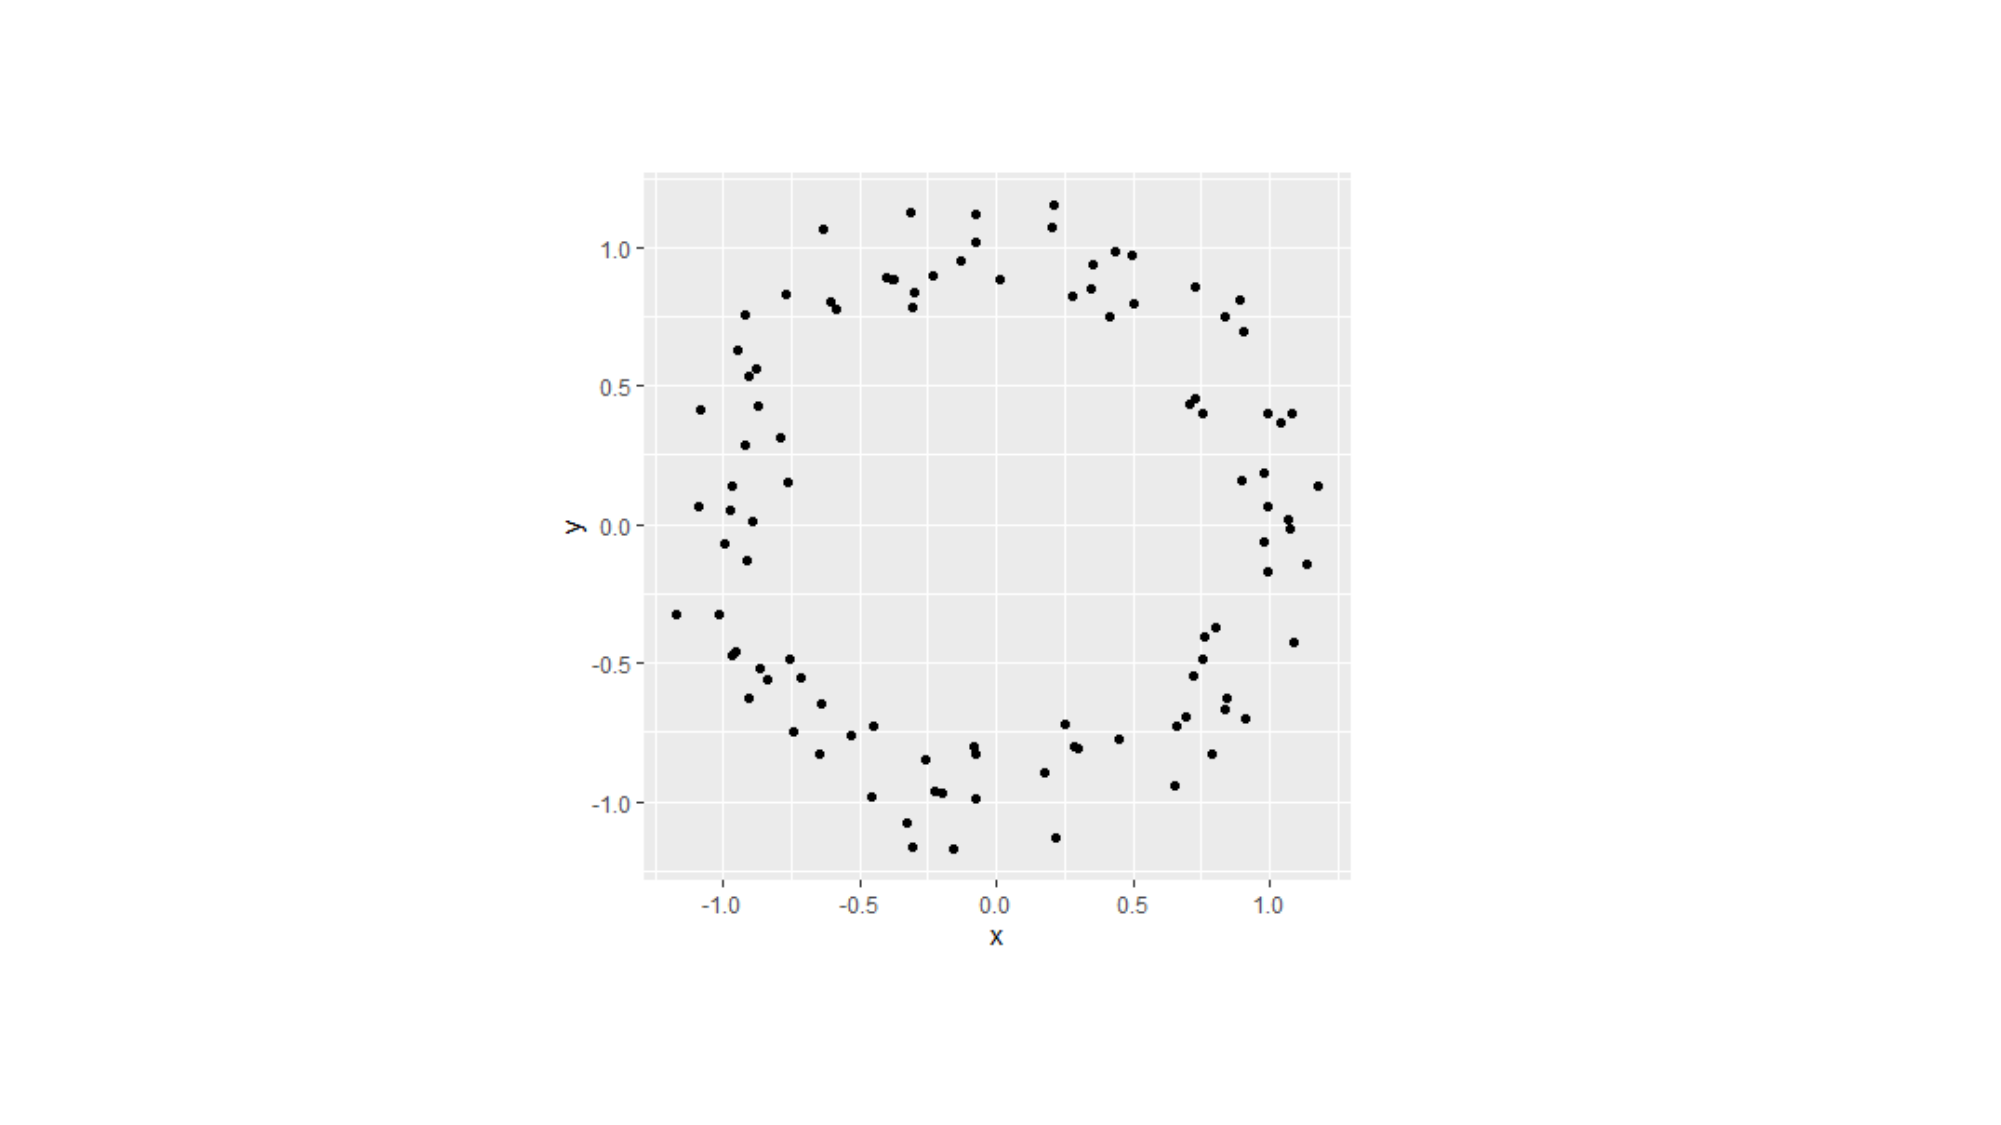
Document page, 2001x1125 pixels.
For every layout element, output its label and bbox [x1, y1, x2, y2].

picture [304, 160, 1606, 964]
